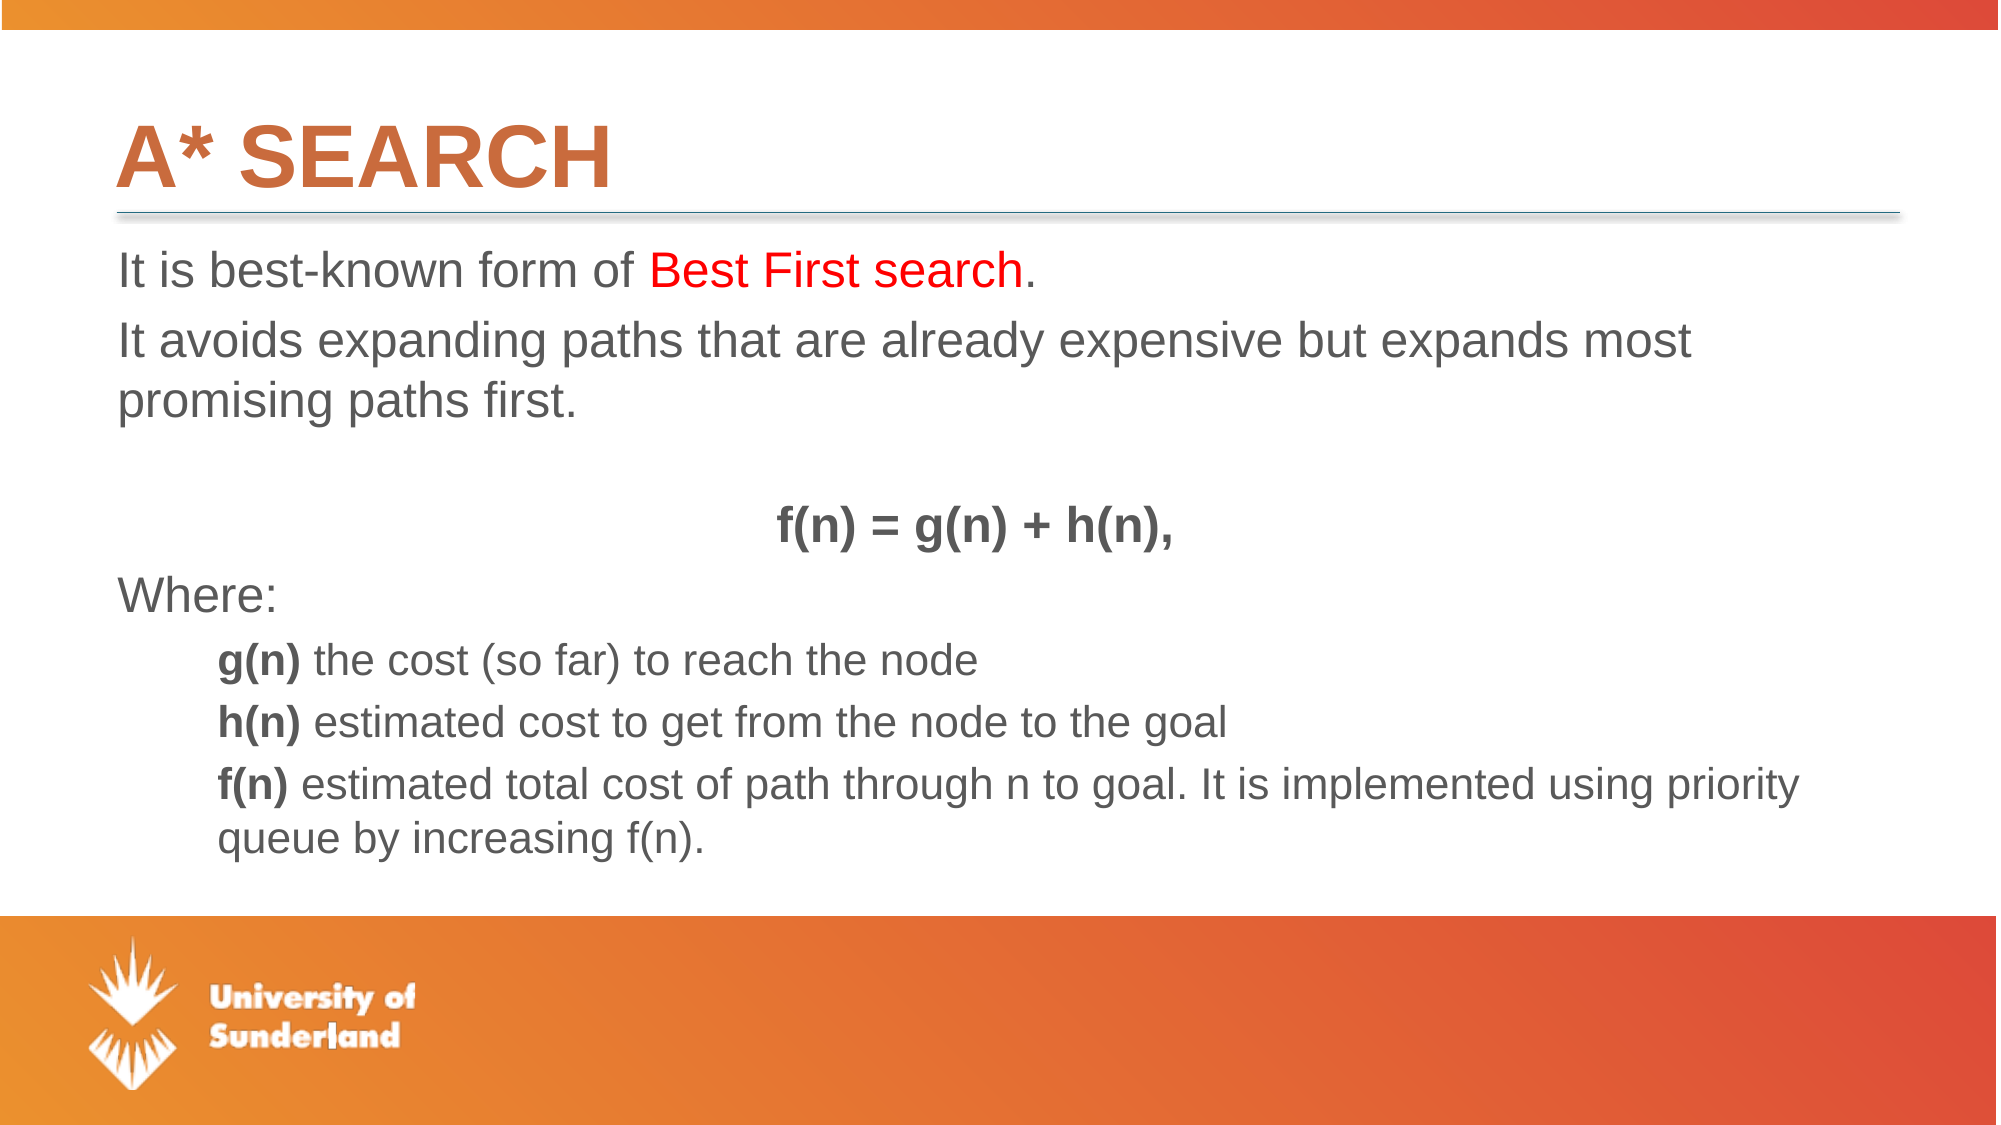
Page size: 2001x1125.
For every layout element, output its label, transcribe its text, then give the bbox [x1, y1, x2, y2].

list It is best-known form of Best First search. It avoids expanding paths that are already expensive but expands most promising paths first. f(n) = g(n) + h(n), Where: g(n) the cost (so far) to reach the node h(n) estimated cost to get from the node to the goal f(n) estimated total cost of path through n to goal. It is implemented using priority queue by increasing f(n). [102, 230, 1863, 976]
title A* Search [98, 128, 1901, 214]
